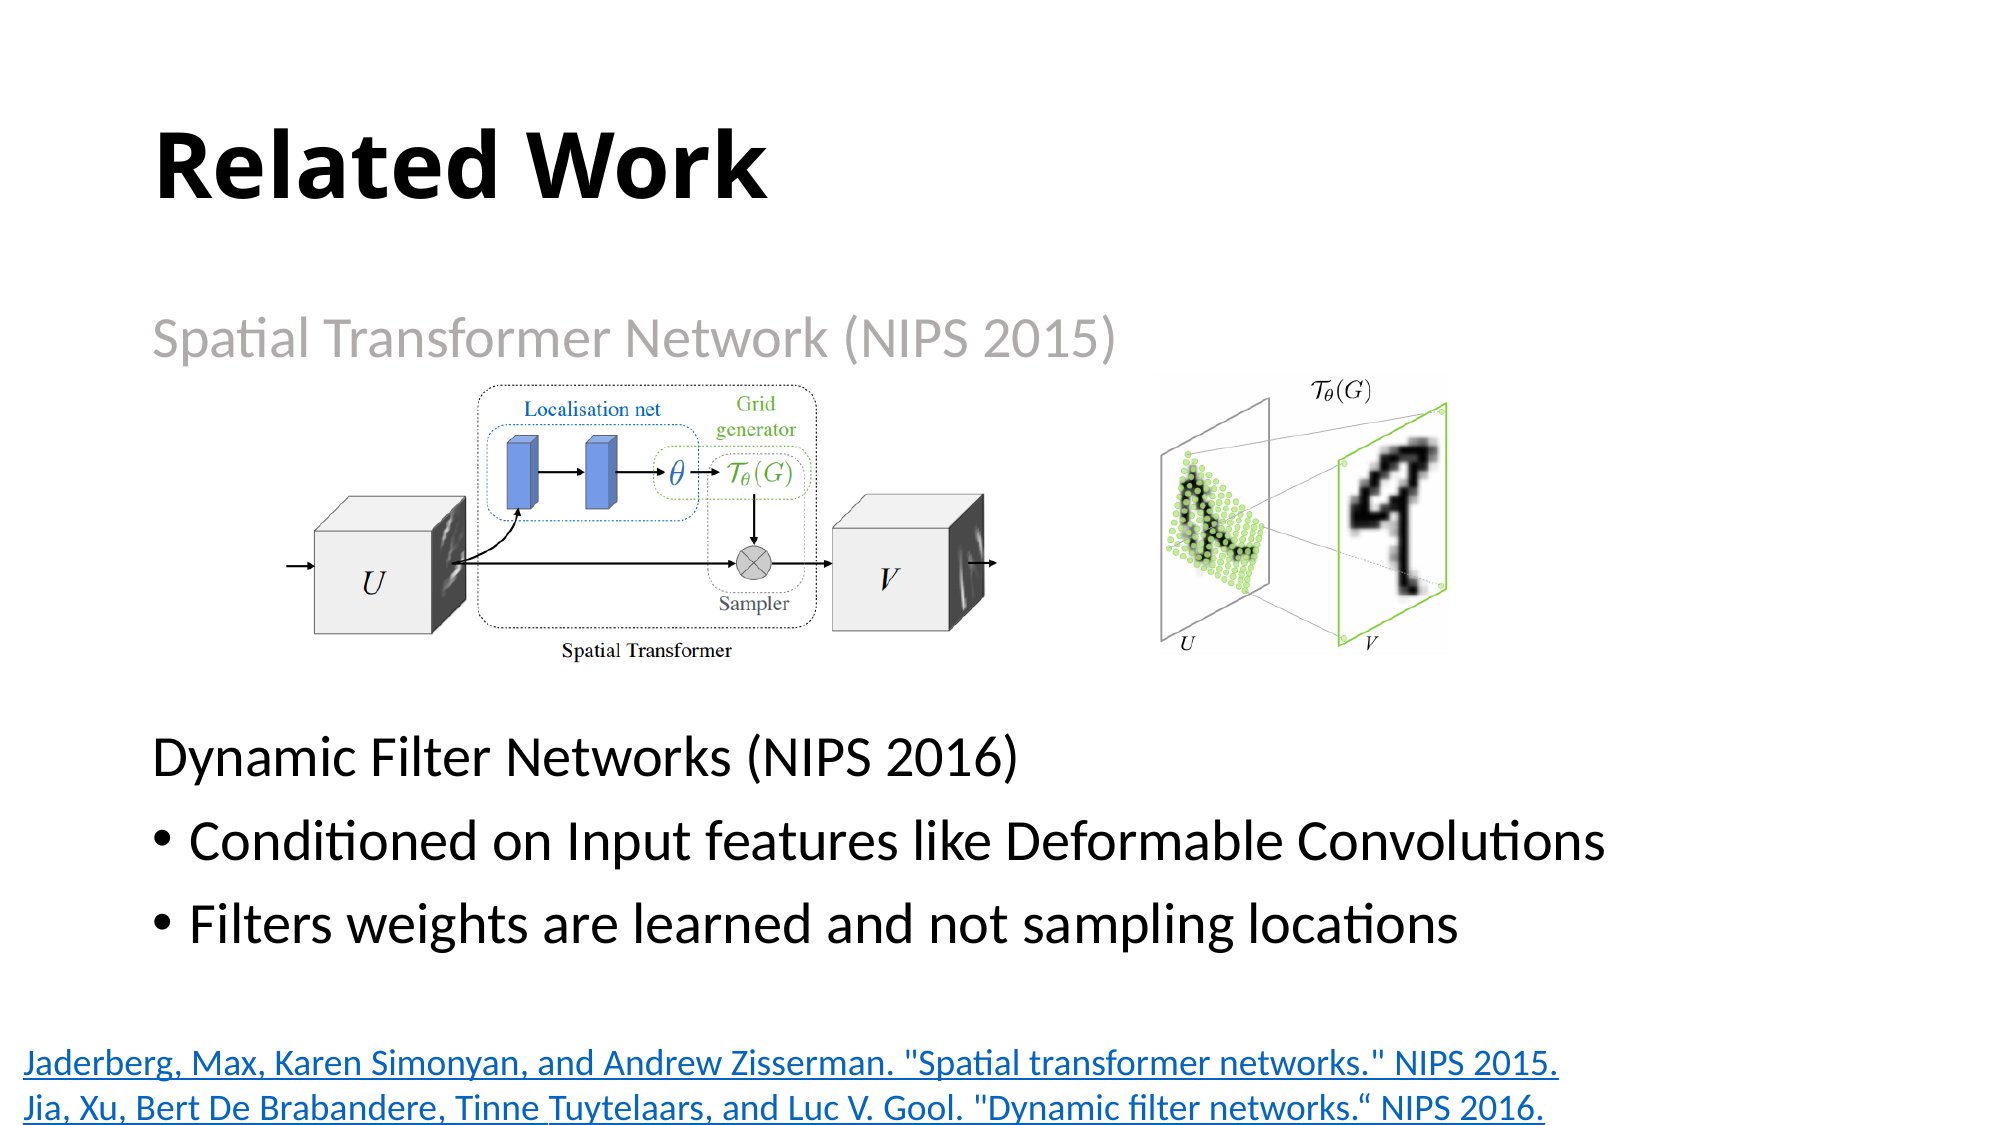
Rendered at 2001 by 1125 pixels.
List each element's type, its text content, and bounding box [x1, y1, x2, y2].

picture [218, 326, 1121, 682]
list Spatial Transformer Network (NIPS 2015) Dynamic Filter Networks (NIPS 2016) Conditioned on Input features like Deformable Convolutions Filters weights are learned and not sampling locations [137, 299, 1863, 1014]
title Related Work [137, 59, 1863, 278]
picture [1132, 349, 1476, 657]
text_box Jaderberg, Max, Karen Simonyan, and Andrew Zisserman. "Spatial transformer networks." NIPS 2015. Jia, Xu, Bert De Brabandere, Tinne Tuytelaars, and Luc V. Gool. "Dynamic filter networks.“ NIPS 2016. [8, 1030, 1574, 1125]
